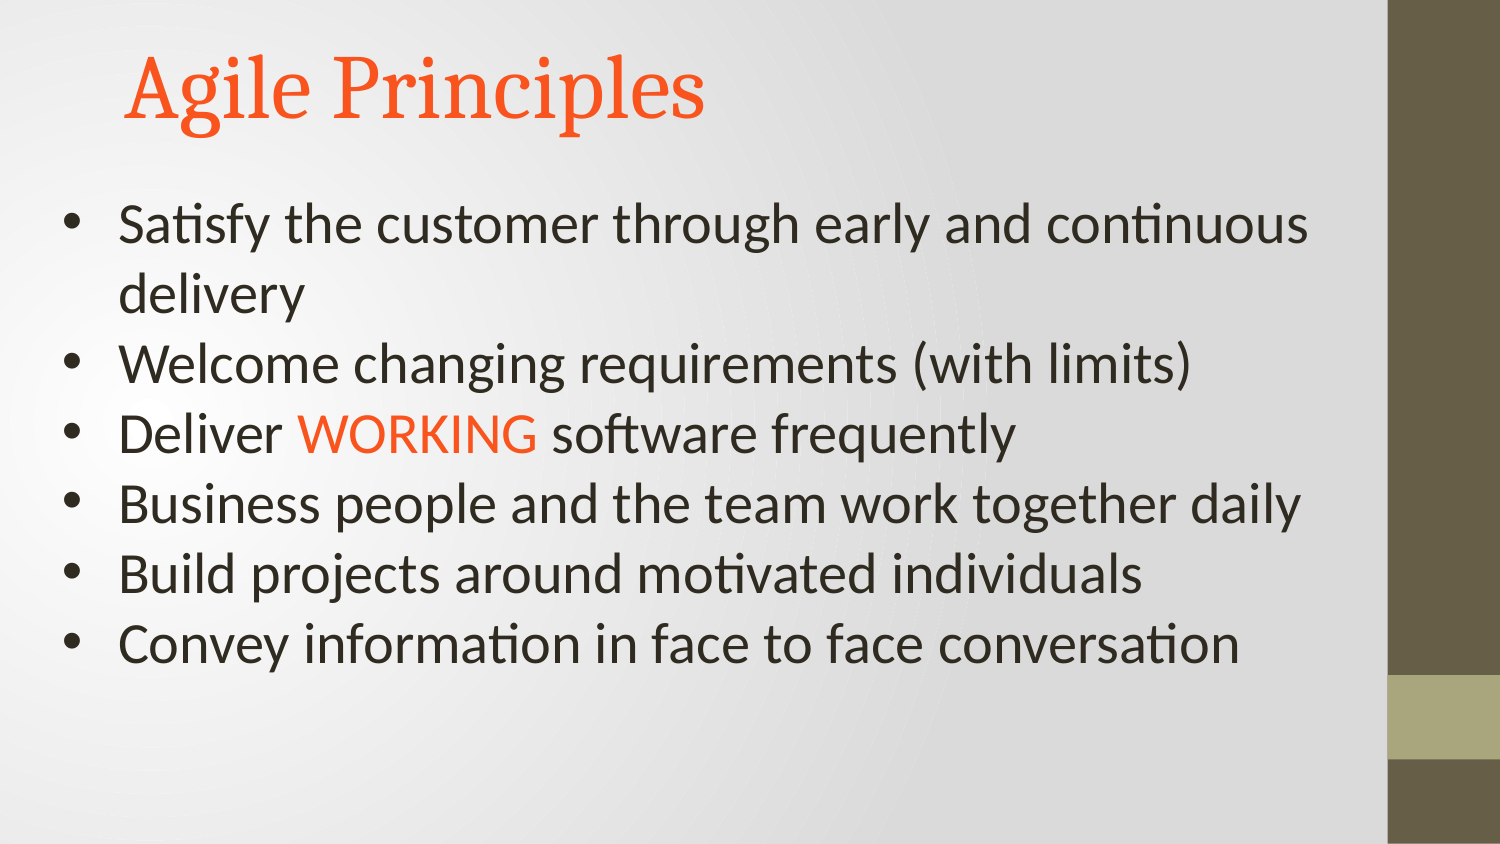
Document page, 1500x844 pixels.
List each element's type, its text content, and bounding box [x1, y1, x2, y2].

text_box Satisfy the customer through early and continuous delivery Welcome changing requirements (with limits) Deliver WORKING software frequently Business people and the team work together daily Build projects around motivated individuals Convey information in face to face conversation [47, 177, 1360, 683]
text_box Agile Principles [0, 19, 872, 144]
